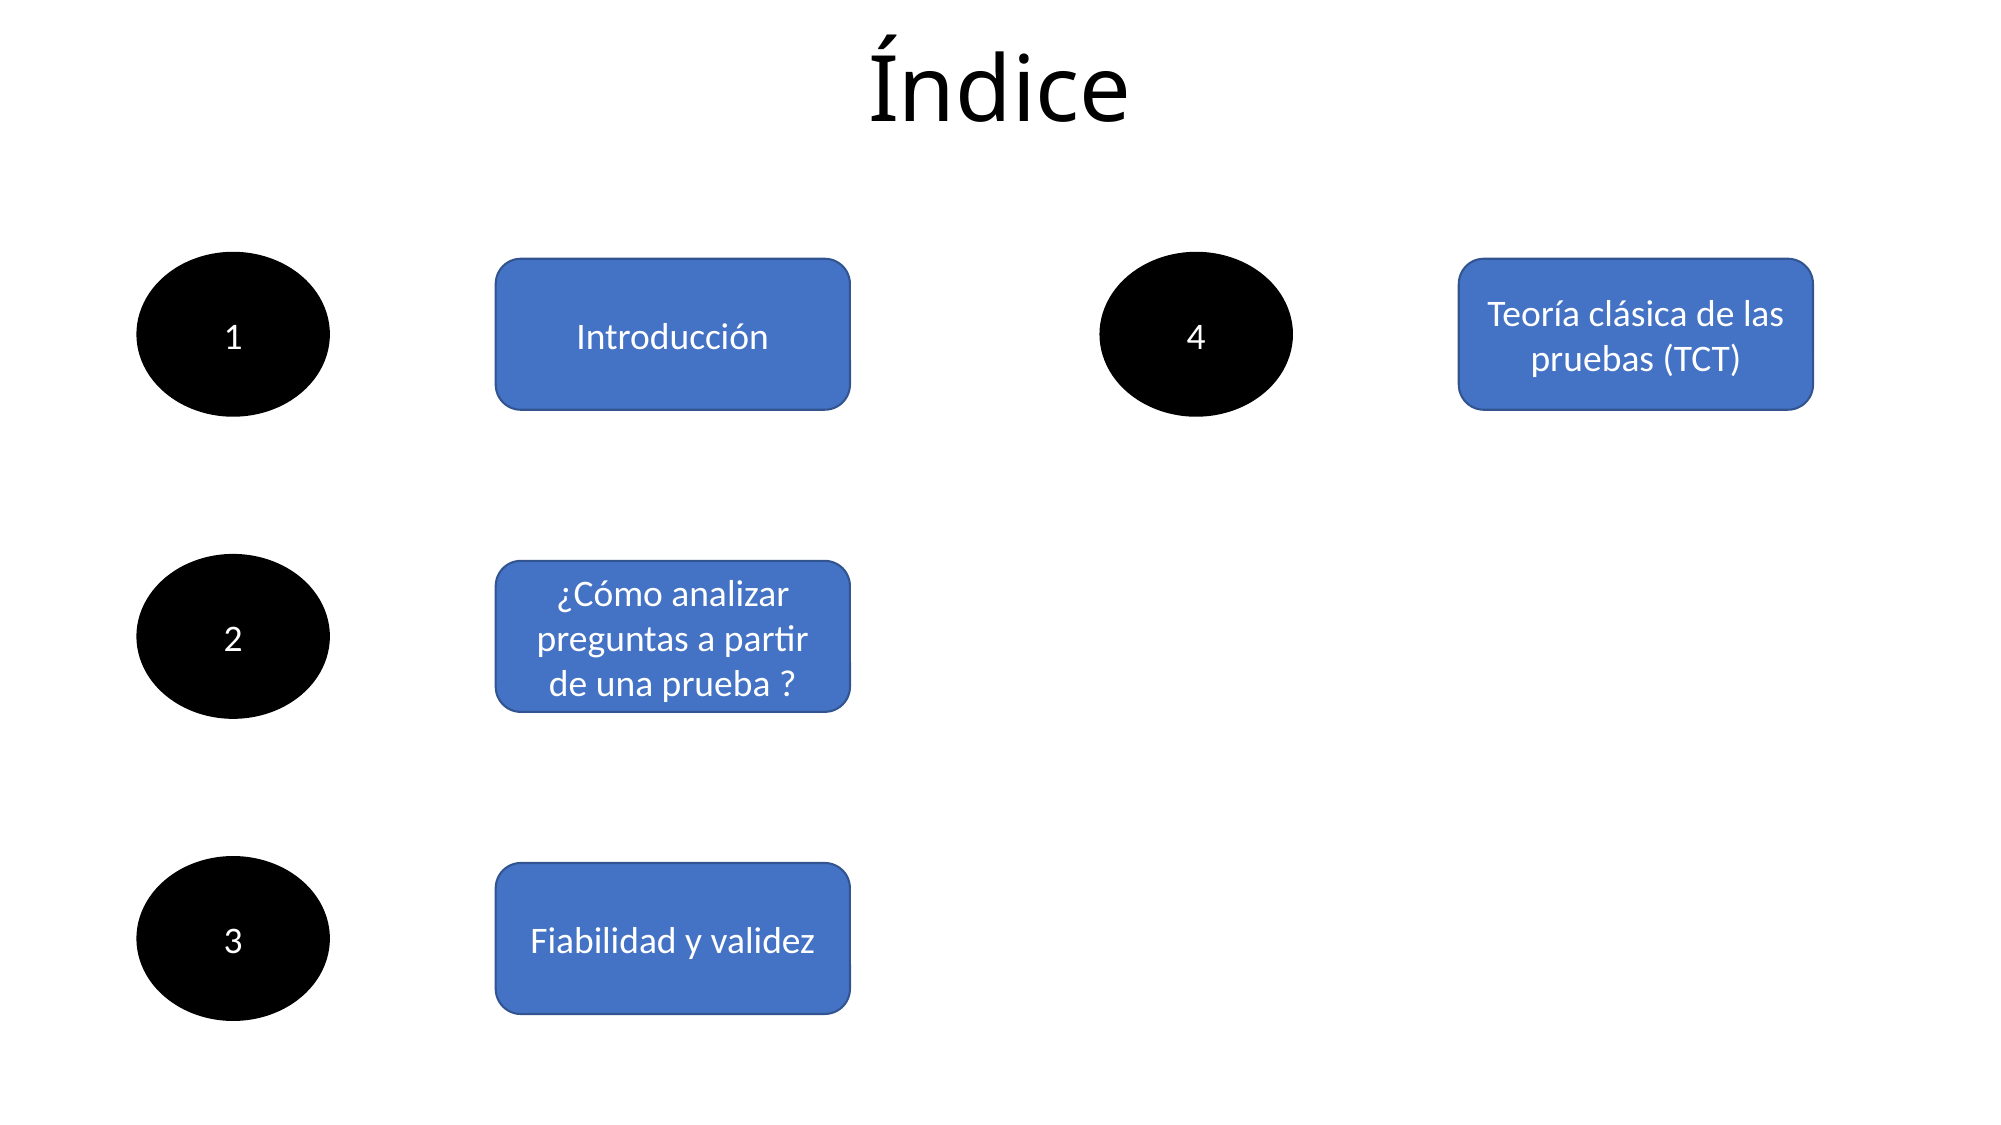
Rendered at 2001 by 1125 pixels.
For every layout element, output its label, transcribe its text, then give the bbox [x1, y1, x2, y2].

text_box 3 [136, 856, 330, 1021]
text_box ¿Cómo analizar preguntas a partir de una prueba ? [494, 559, 852, 713]
text_box Teoría clásica de las pruebas (TCT) [1457, 257, 1815, 411]
text_box 2 [136, 553, 330, 719]
text_box 1 [136, 251, 330, 417]
text_box Fiabilidad y validez [494, 861, 852, 1016]
text_box 4 [1099, 251, 1293, 417]
title Índice [137, 25, 1863, 159]
text_box Introducción [494, 257, 852, 411]
